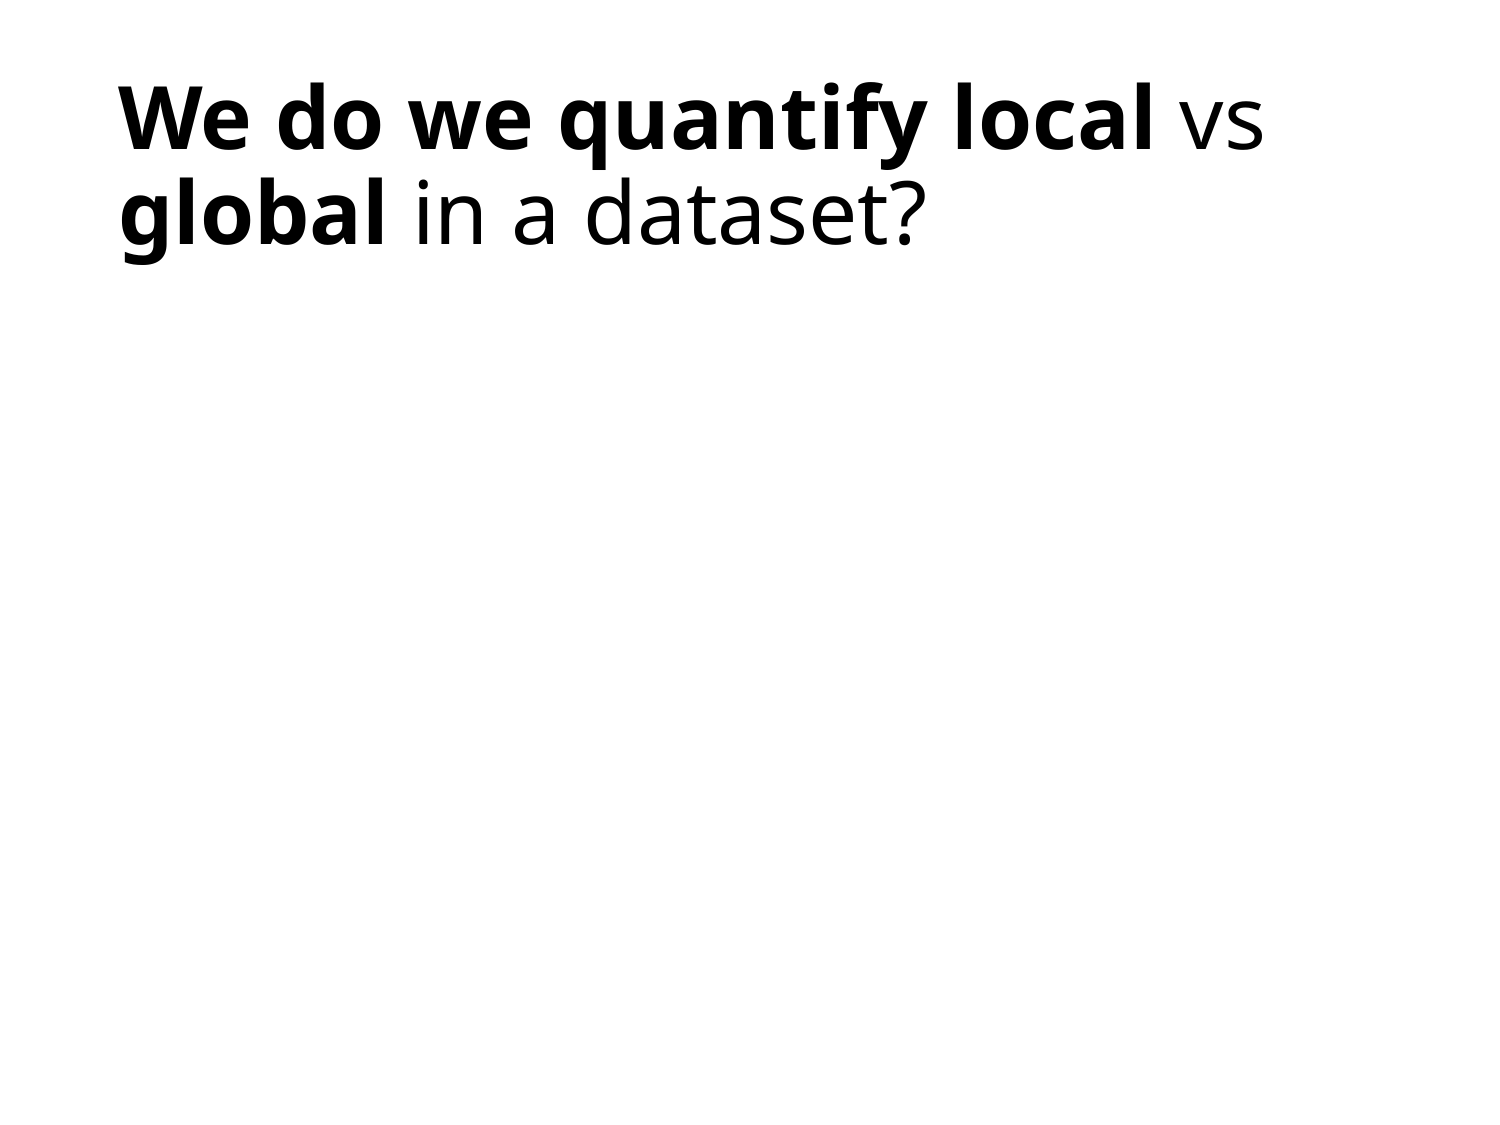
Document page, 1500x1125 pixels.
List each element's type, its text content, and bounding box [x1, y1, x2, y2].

title We do we quantify local vs global in a dataset? [103, 59, 1397, 278]
